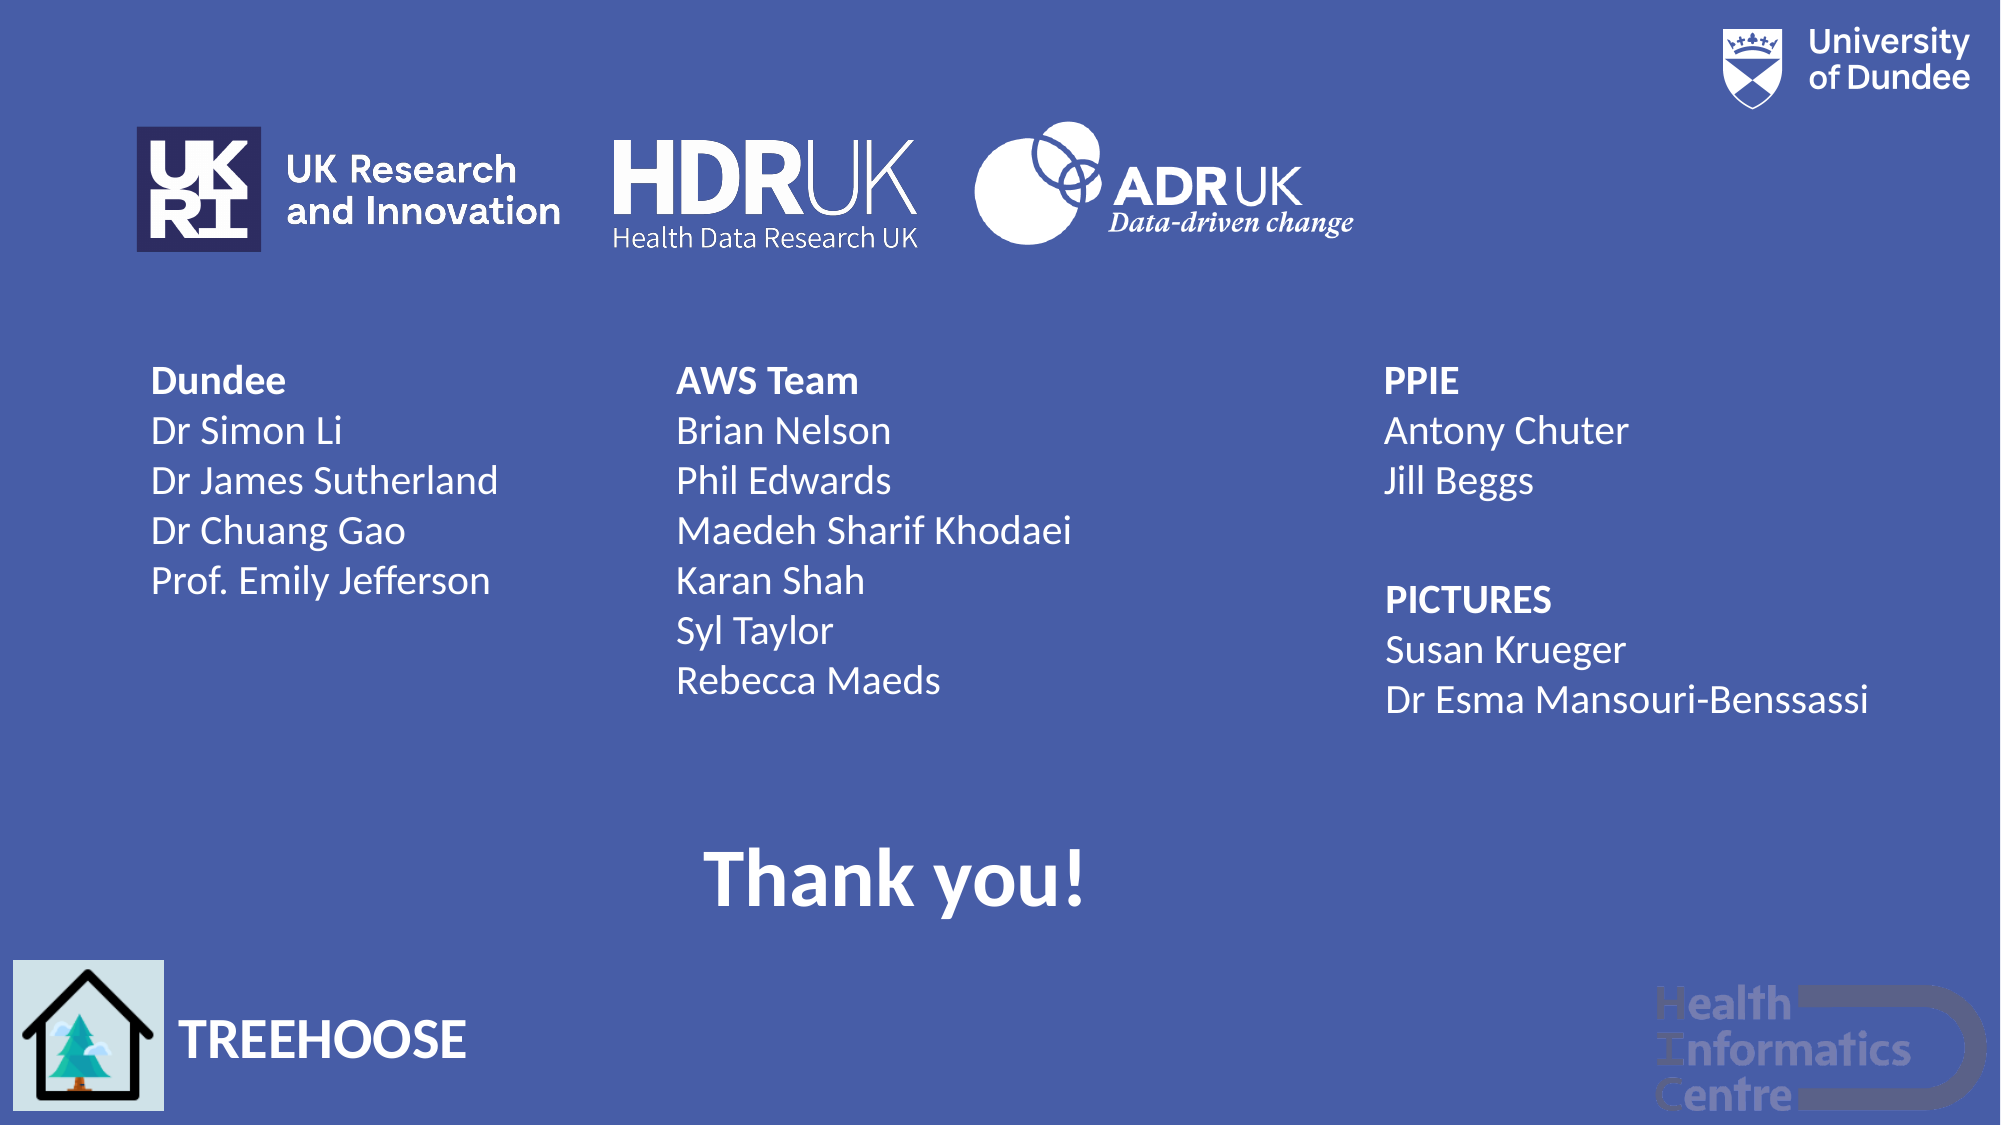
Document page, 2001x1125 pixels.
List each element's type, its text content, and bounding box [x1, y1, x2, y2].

picture [972, 120, 1356, 248]
picture [13, 960, 164, 1111]
text_box TREEHOOSE [164, 993, 723, 1078]
text_box Dundee Dr Simon Li Dr James Sutherland Dr Chuang Gao Prof. Emily Jefferson [136, 345, 530, 611]
picture [136, 126, 560, 252]
text_box AWS Team Brian Nelson Phil Edwards Maedeh Sharif Khodaei Karan Shah Syl Taylor Rebecca Maeds [661, 345, 1150, 711]
text_box PICTURES Susan Krueger Dr Esma Mansouri-Benssassi [1370, 564, 1885, 730]
title Thank you! [703, 479, 2000, 924]
picture [614, 140, 918, 248]
text_box PPIE Antony Chuter Jill Beggs [1368, 345, 1645, 511]
picture [1693, 0, 2000, 140]
picture [1655, 984, 1987, 1111]
